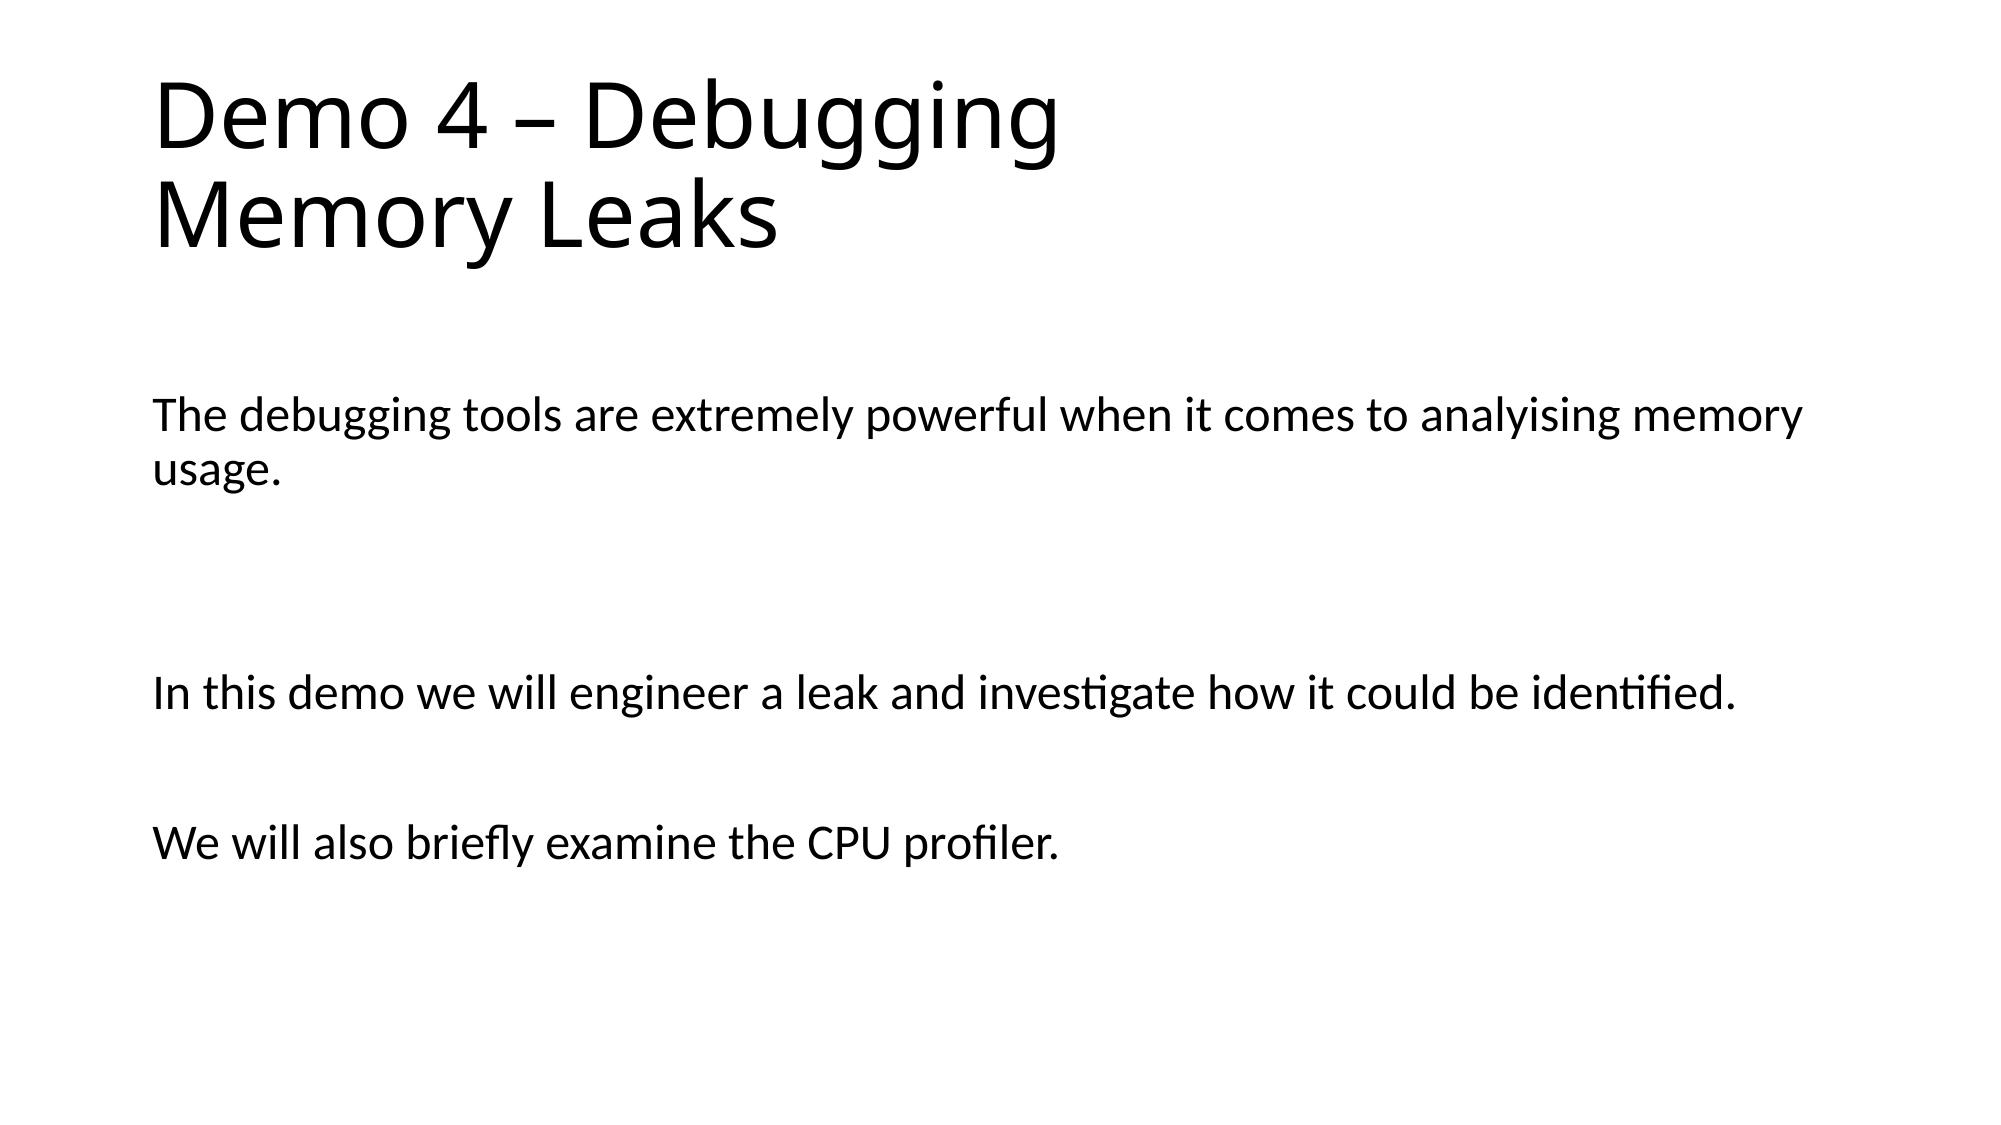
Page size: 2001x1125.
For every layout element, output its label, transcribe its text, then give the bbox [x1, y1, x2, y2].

title Demo 4 – Debugging Memory Leaks [137, 59, 1264, 278]
list The debugging tools are extremely powerful when it comes to analyising memory usage. In this demo we will engineer a leak and investigate how it could be identified. We will also briefly examine the CPU profiler. [137, 299, 1920, 1014]
